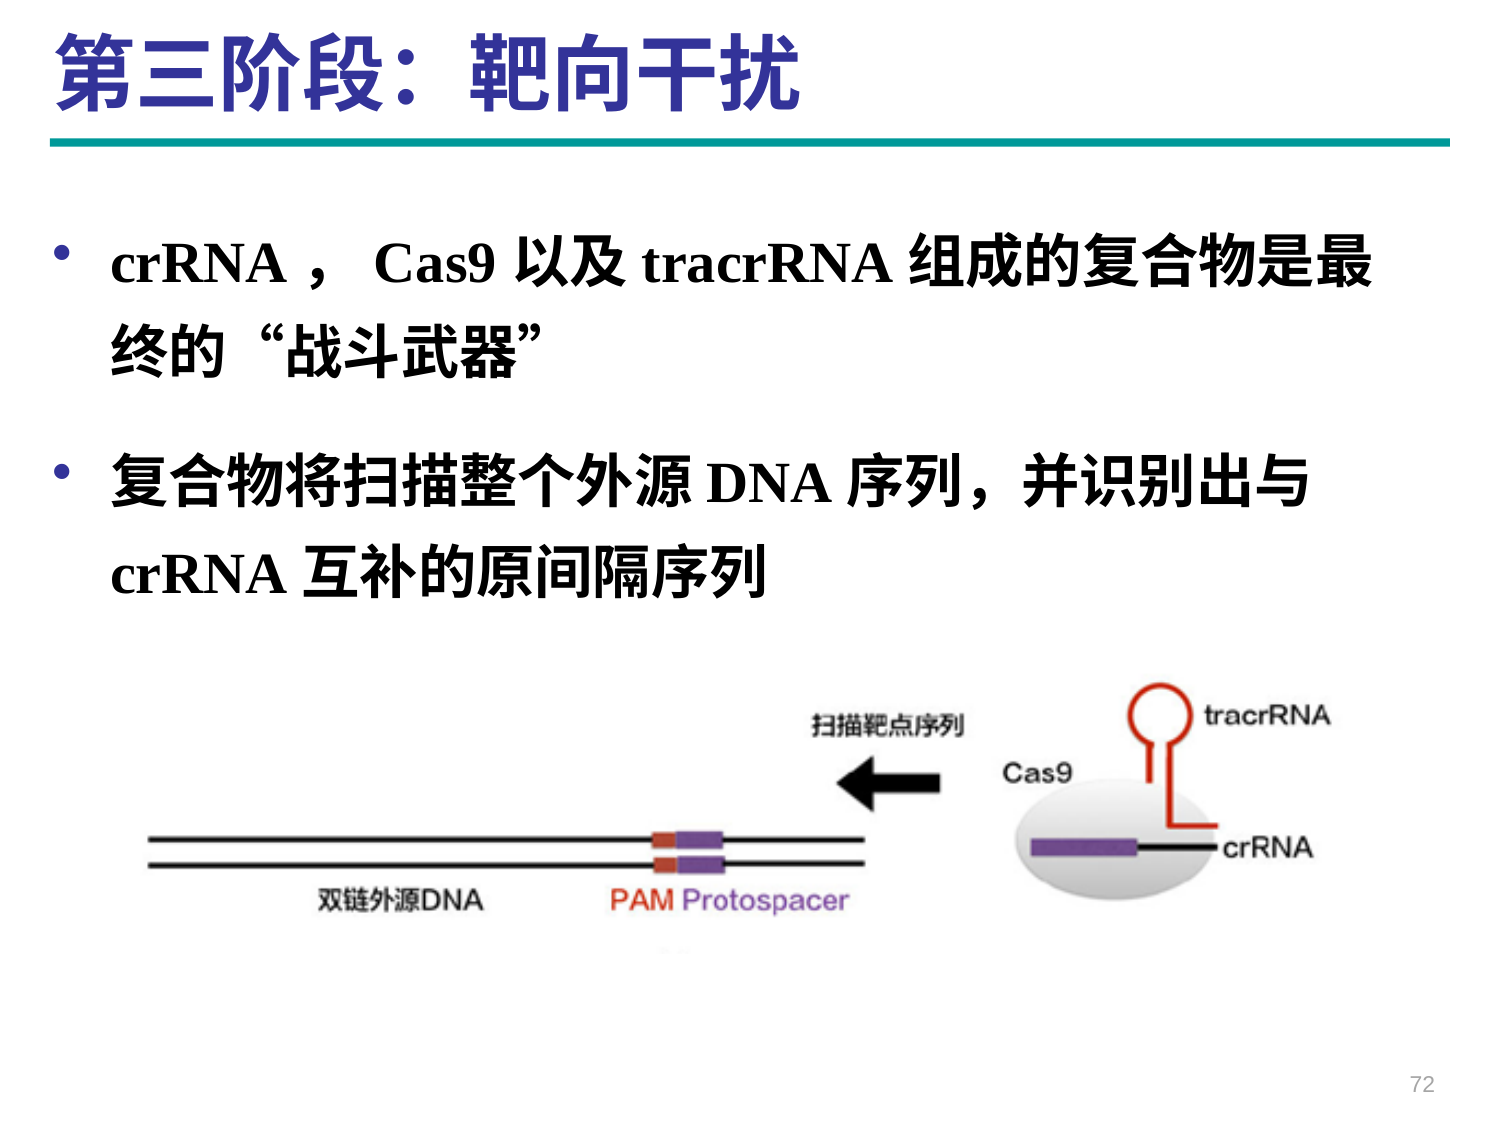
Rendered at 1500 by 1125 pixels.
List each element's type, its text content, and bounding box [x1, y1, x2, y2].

list crRNA，Cas9以及tracrRNA组成的复合物是最终的“战斗武器” 复合物将扫描整个外源DNA序列，并识别出与crRNA互补的原间隔序列 [37, 195, 1438, 616]
slide_number 72 [1137, 1062, 1450, 1114]
picture [97, 656, 1402, 955]
title 第三阶段：靶向干扰 [37, 24, 1438, 131]
